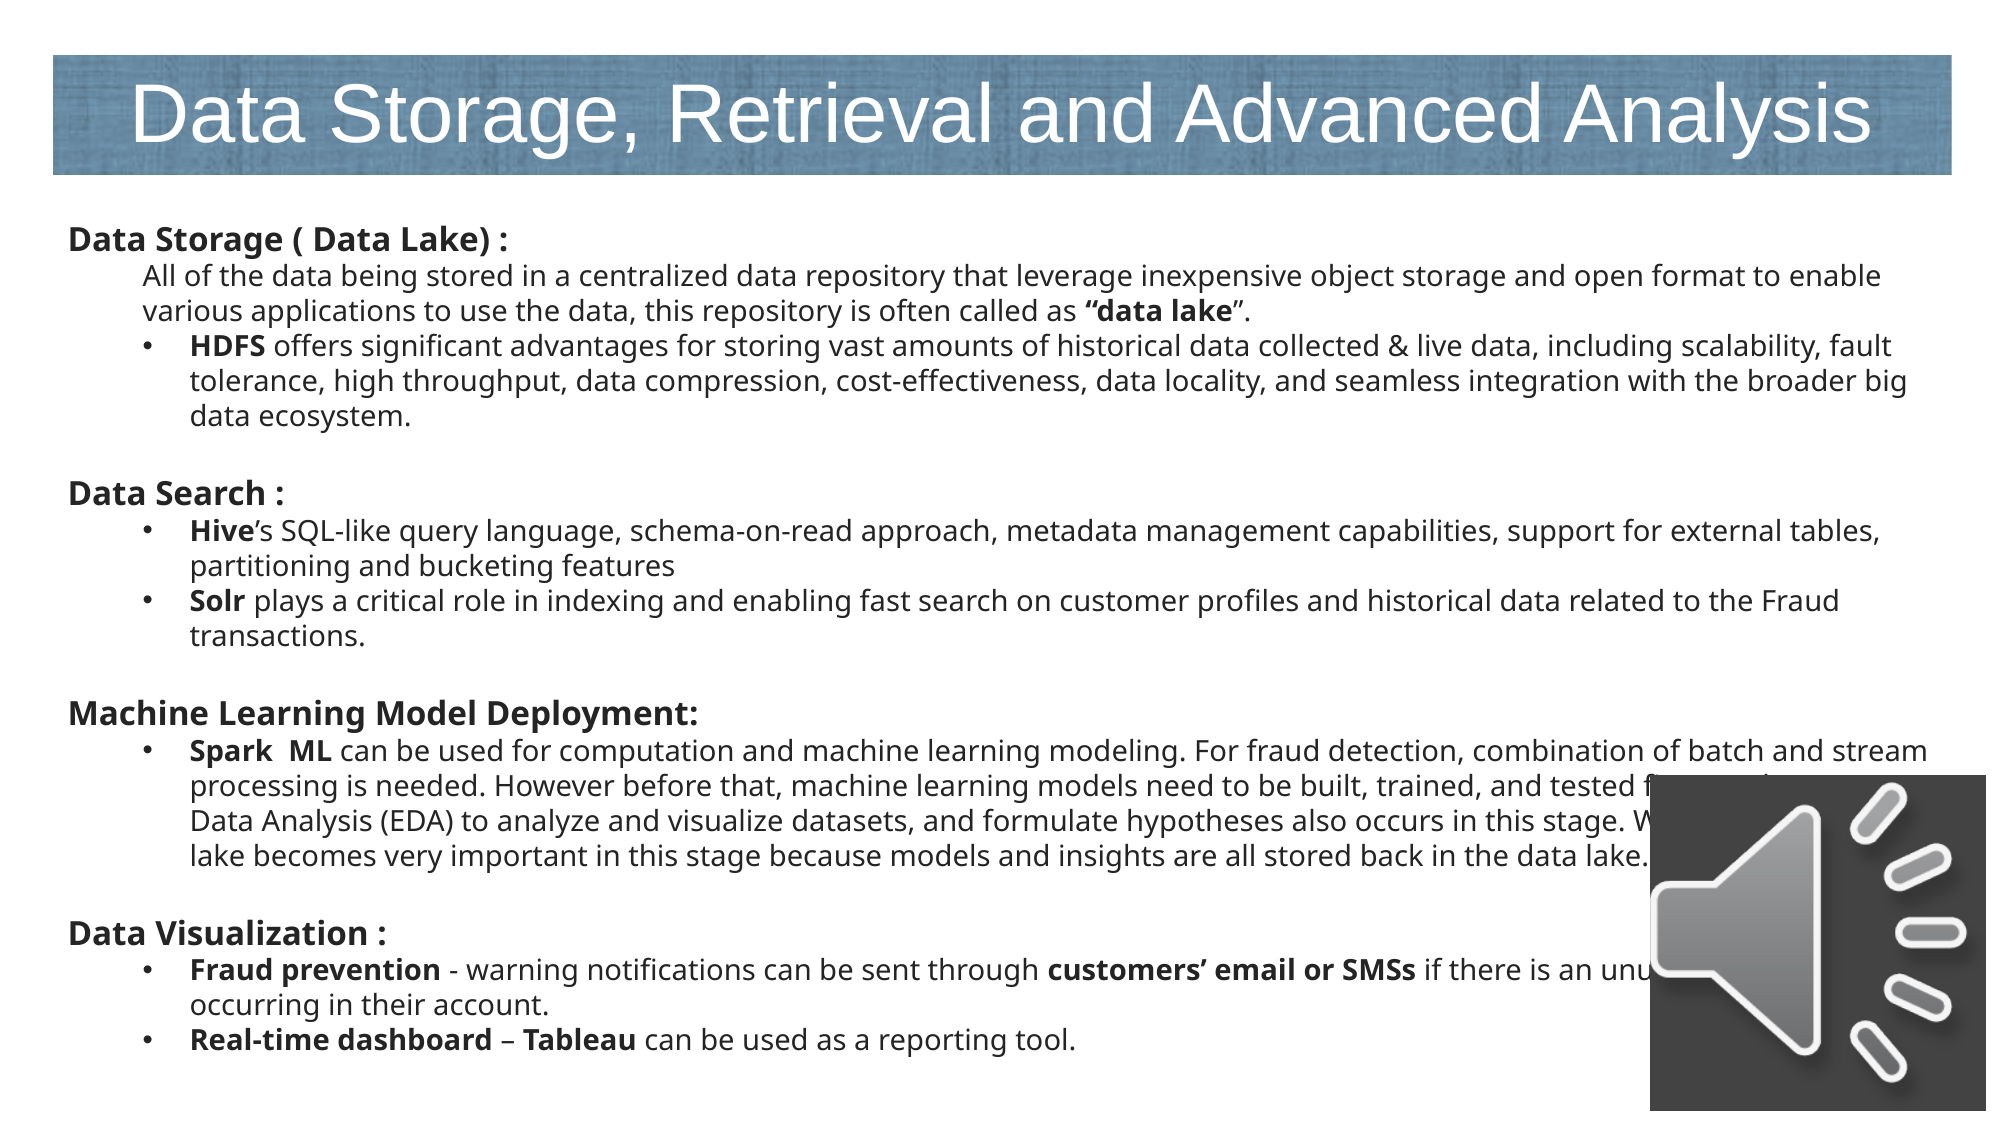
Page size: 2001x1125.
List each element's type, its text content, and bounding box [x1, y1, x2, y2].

picture [1648, 773, 1987, 1112]
text_box Data Storage ( Data Lake) : All of the data being stored in a centralized data repository that leverage inexpensive object storage and open format to enable various applications to use the data, this repository is often called as “data lake”. HDFS offers significant advantages for storing vast amounts of historical data collected & live data, including scalability, fault tolerance, high throughput, data compression, cost-effectiveness, data locality, and seamless integration with the broader big data ecosystem. Data Search : Hive’s SQL-like query language, schema-on-read approach, metadata management capabilities, support for external tables, partitioning and bucketing features Solr plays a critical role in indexing and enabling fast search on customer profiles and historical data related to the Fraud transactions. Machine Learning Model Deployment: Spark ML can be used for computation and machine learning modeling. For fraud detection, combination of batch and stream processing is needed. However before that, machine learning models need to be built, trained, and tested first. Exploratory Data Analysis (EDA) to analyze and visualize datasets, and formulate hypotheses also occurs in this stage. Well-maintained data lake becomes very important in this stage because models and insights are all stored back in the data lake. Data Visualization : Fraud prevention - warning notifications can be sent through customers’ email or SMSs if there is an unusual transaction occurring in their account. Real-time dashboard – Tableau can be used as a reporting tool. [53, 210, 1952, 1064]
list Data Storage, Retrieval and Advanced Analysis [53, 55, 1952, 175]
